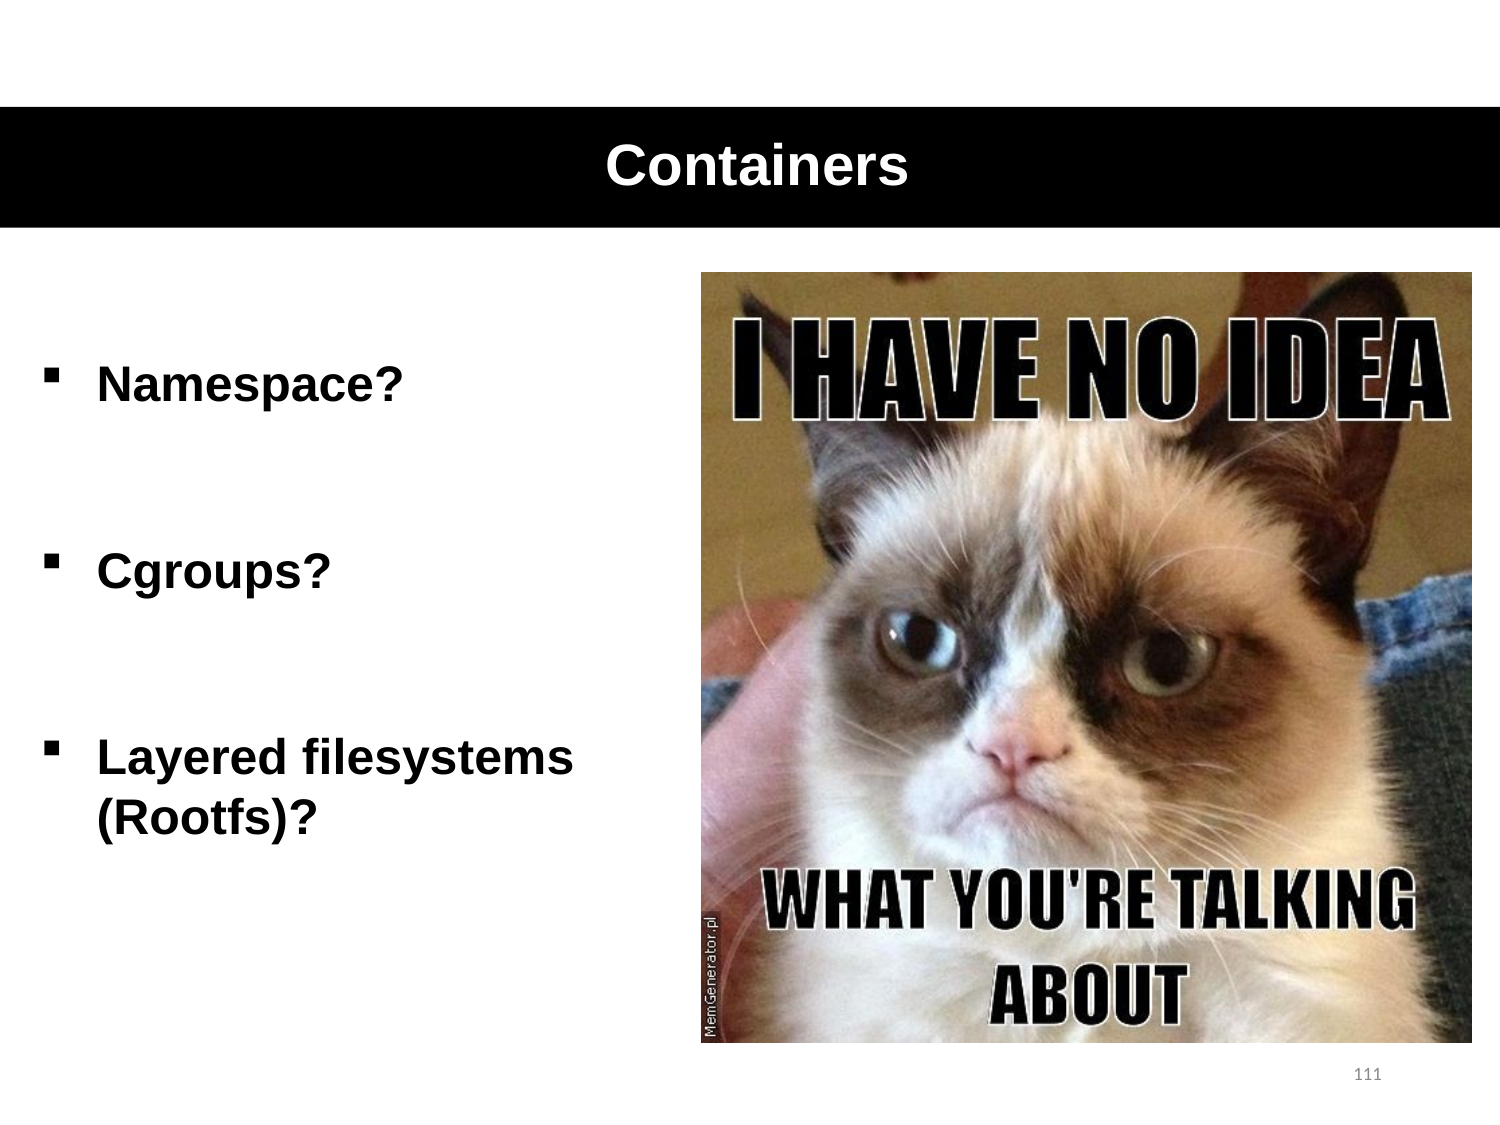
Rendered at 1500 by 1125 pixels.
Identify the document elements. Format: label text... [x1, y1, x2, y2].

title Containers [68, 105, 1448, 228]
text_box Namespace? Cgroups? Layered filesystems (Rootfs)? [25, 344, 650, 956]
text_box 111 [1059, 1051, 1397, 1103]
picture [701, 272, 1473, 1043]
text_box [0, 105, 1500, 230]
